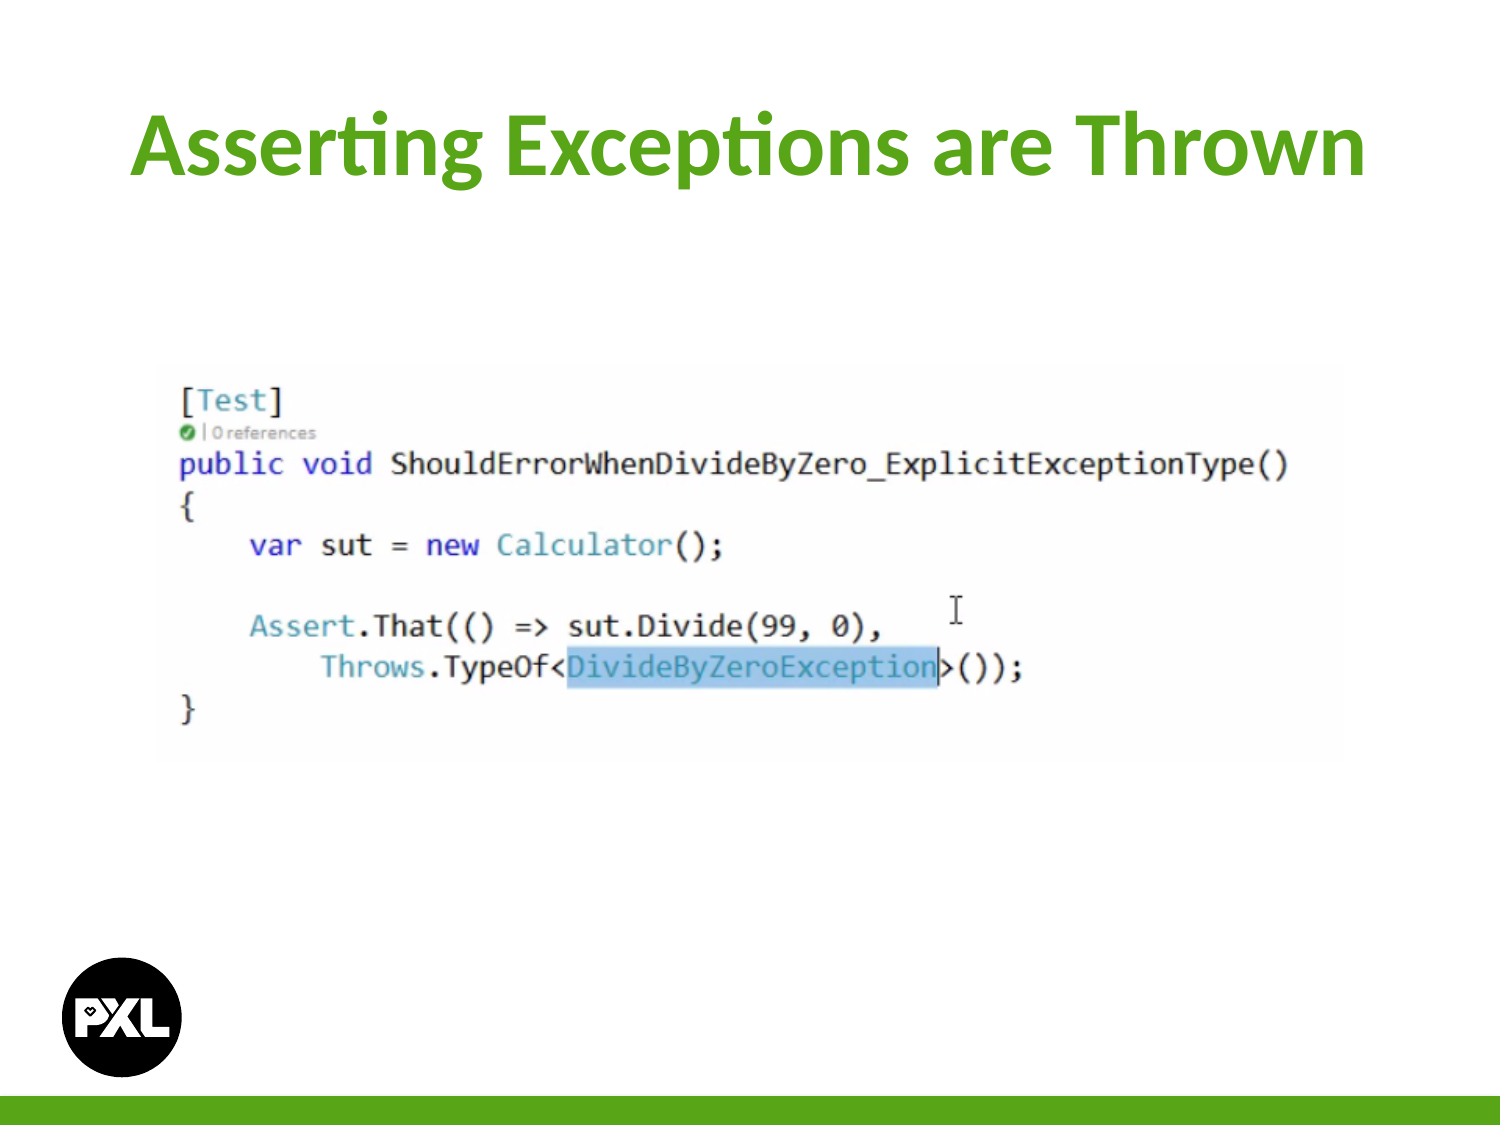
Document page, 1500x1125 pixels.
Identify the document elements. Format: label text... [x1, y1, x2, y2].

picture [155, 363, 1344, 762]
title Asserting Exceptions are Thrown [75, 45, 1425, 233]
